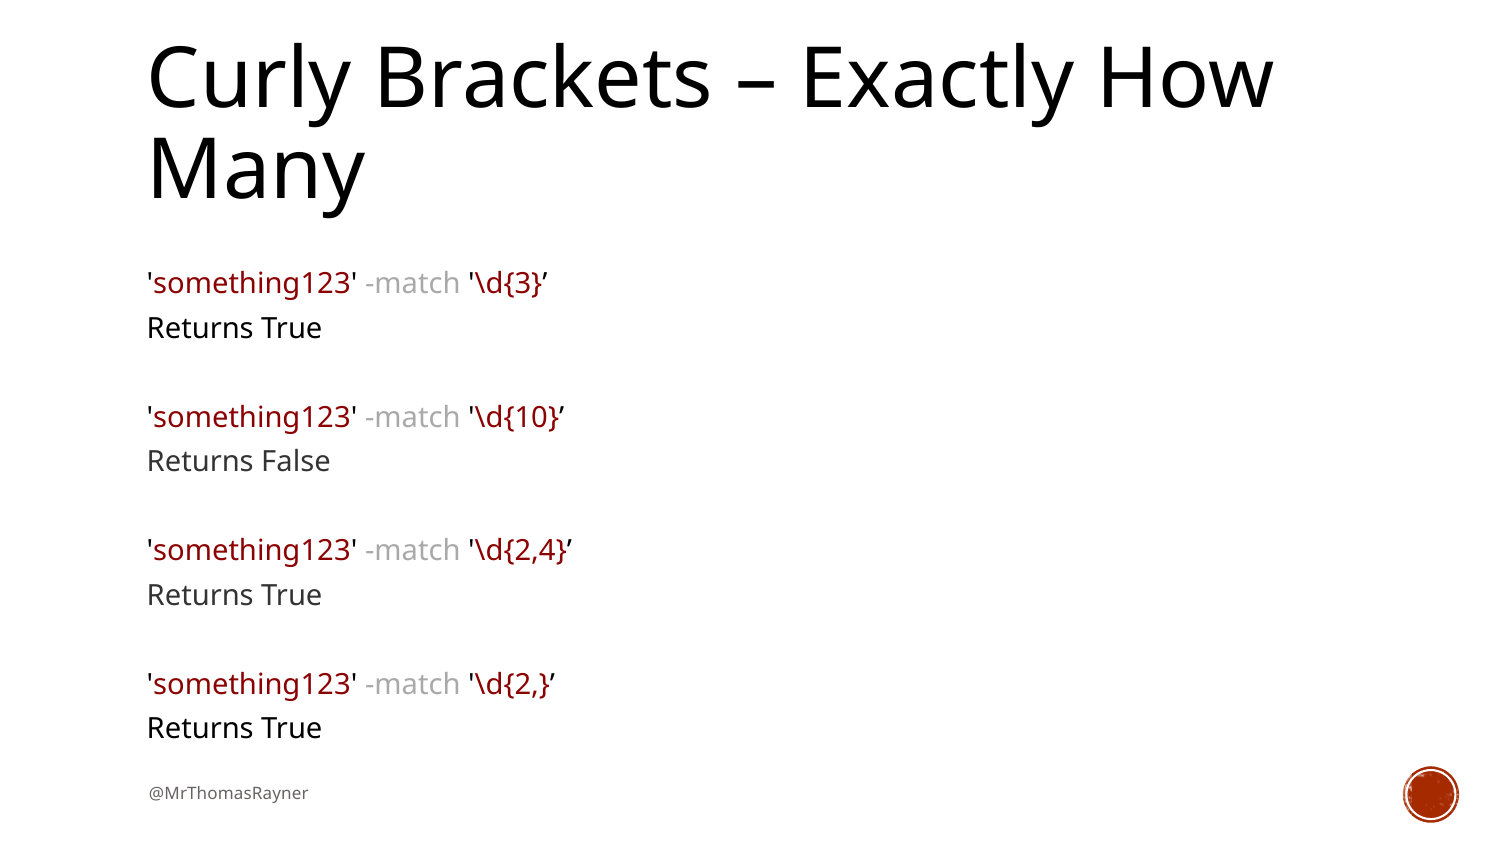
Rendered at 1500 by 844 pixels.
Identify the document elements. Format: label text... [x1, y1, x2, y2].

footer @MrThomasRayner [133, 771, 913, 817]
title Curly Brackets – Exactly How Many [131, 59, 1370, 192]
list 'something123' -match '\d{3}’ Returns True 'something123' -match '\d{10}’ Returns False 'something123' -match '\d{2,4}’ Returns True 'something123' -match '\d{2,}’ Returns True [131, 261, 1370, 760]
